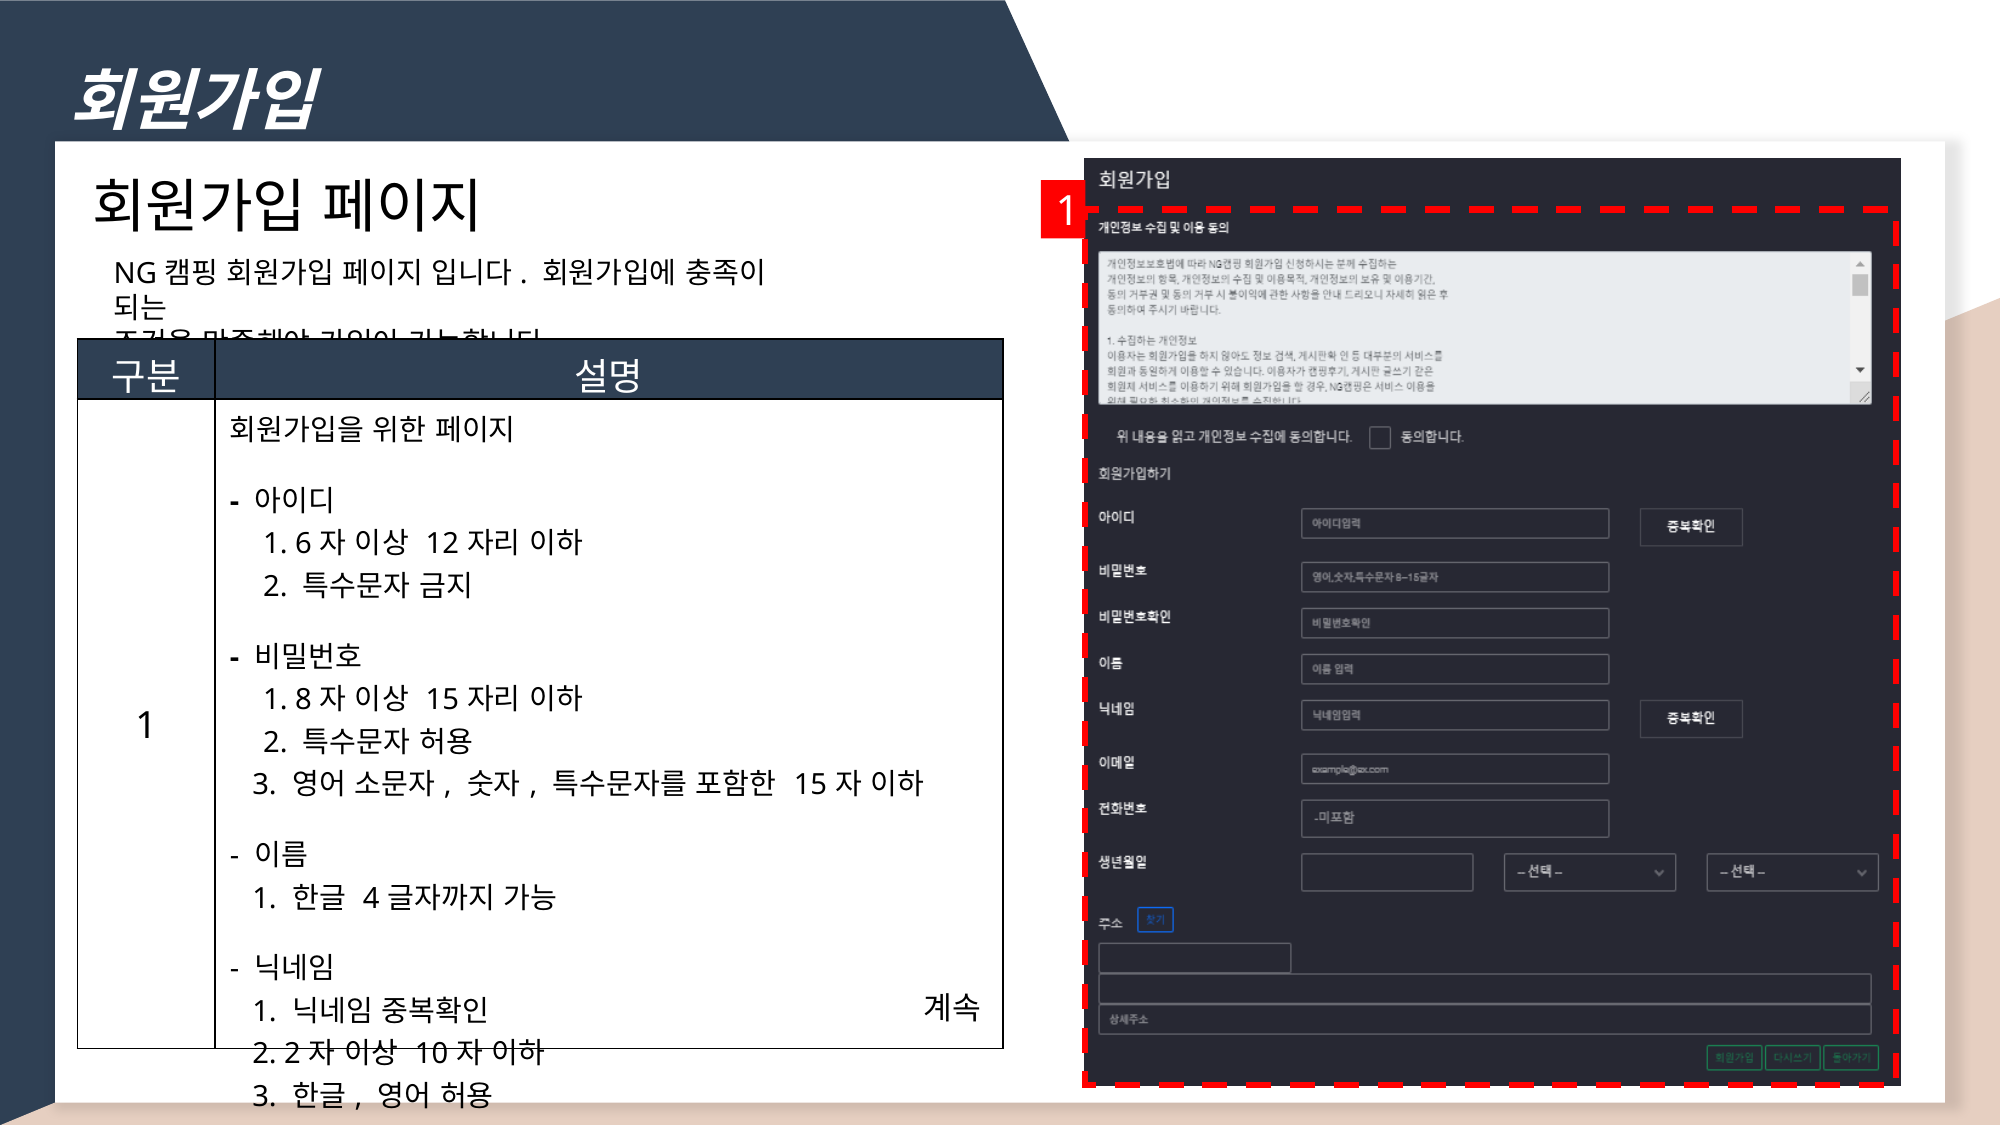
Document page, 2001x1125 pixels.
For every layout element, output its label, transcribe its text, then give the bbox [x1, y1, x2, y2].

table_header 설명 [216, 340, 1002, 398]
text_box NG캠핑 회원가입 페이지 입니다. 회원가입에 충족이 되는 조건을 만족해야 가입이 가능합니다. [98, 247, 842, 338]
table_cell 회원가입을 위한 페이지 - 아이디 1. 6자 이상 12자리 이하 2. 특수문자 금지 - 비밀번호 1. 8자 이상 15자리 이하 2. 특수문자 허용 3. 영어 소문자, 숫자, 특수문자를 포함한 15자 이하 - 이름 1. 한글 4글자까지 가능 - 닉네임 1. 닉네임 중복확인 2. 2자 이상 10자 이하 3. 한글, 영어 허용 [216, 400, 1002, 1048]
text_box 1 [1040, 179, 1084, 239]
text_box 회원가입 [55, 10, 1521, 145]
table_cell 1 [78, 400, 214, 1048]
text_box 회원가입 페이지 [77, 161, 577, 247]
table_header 구분 [78, 340, 214, 398]
picture [1084, 158, 1901, 1086]
text_box 계속 [908, 980, 999, 1033]
